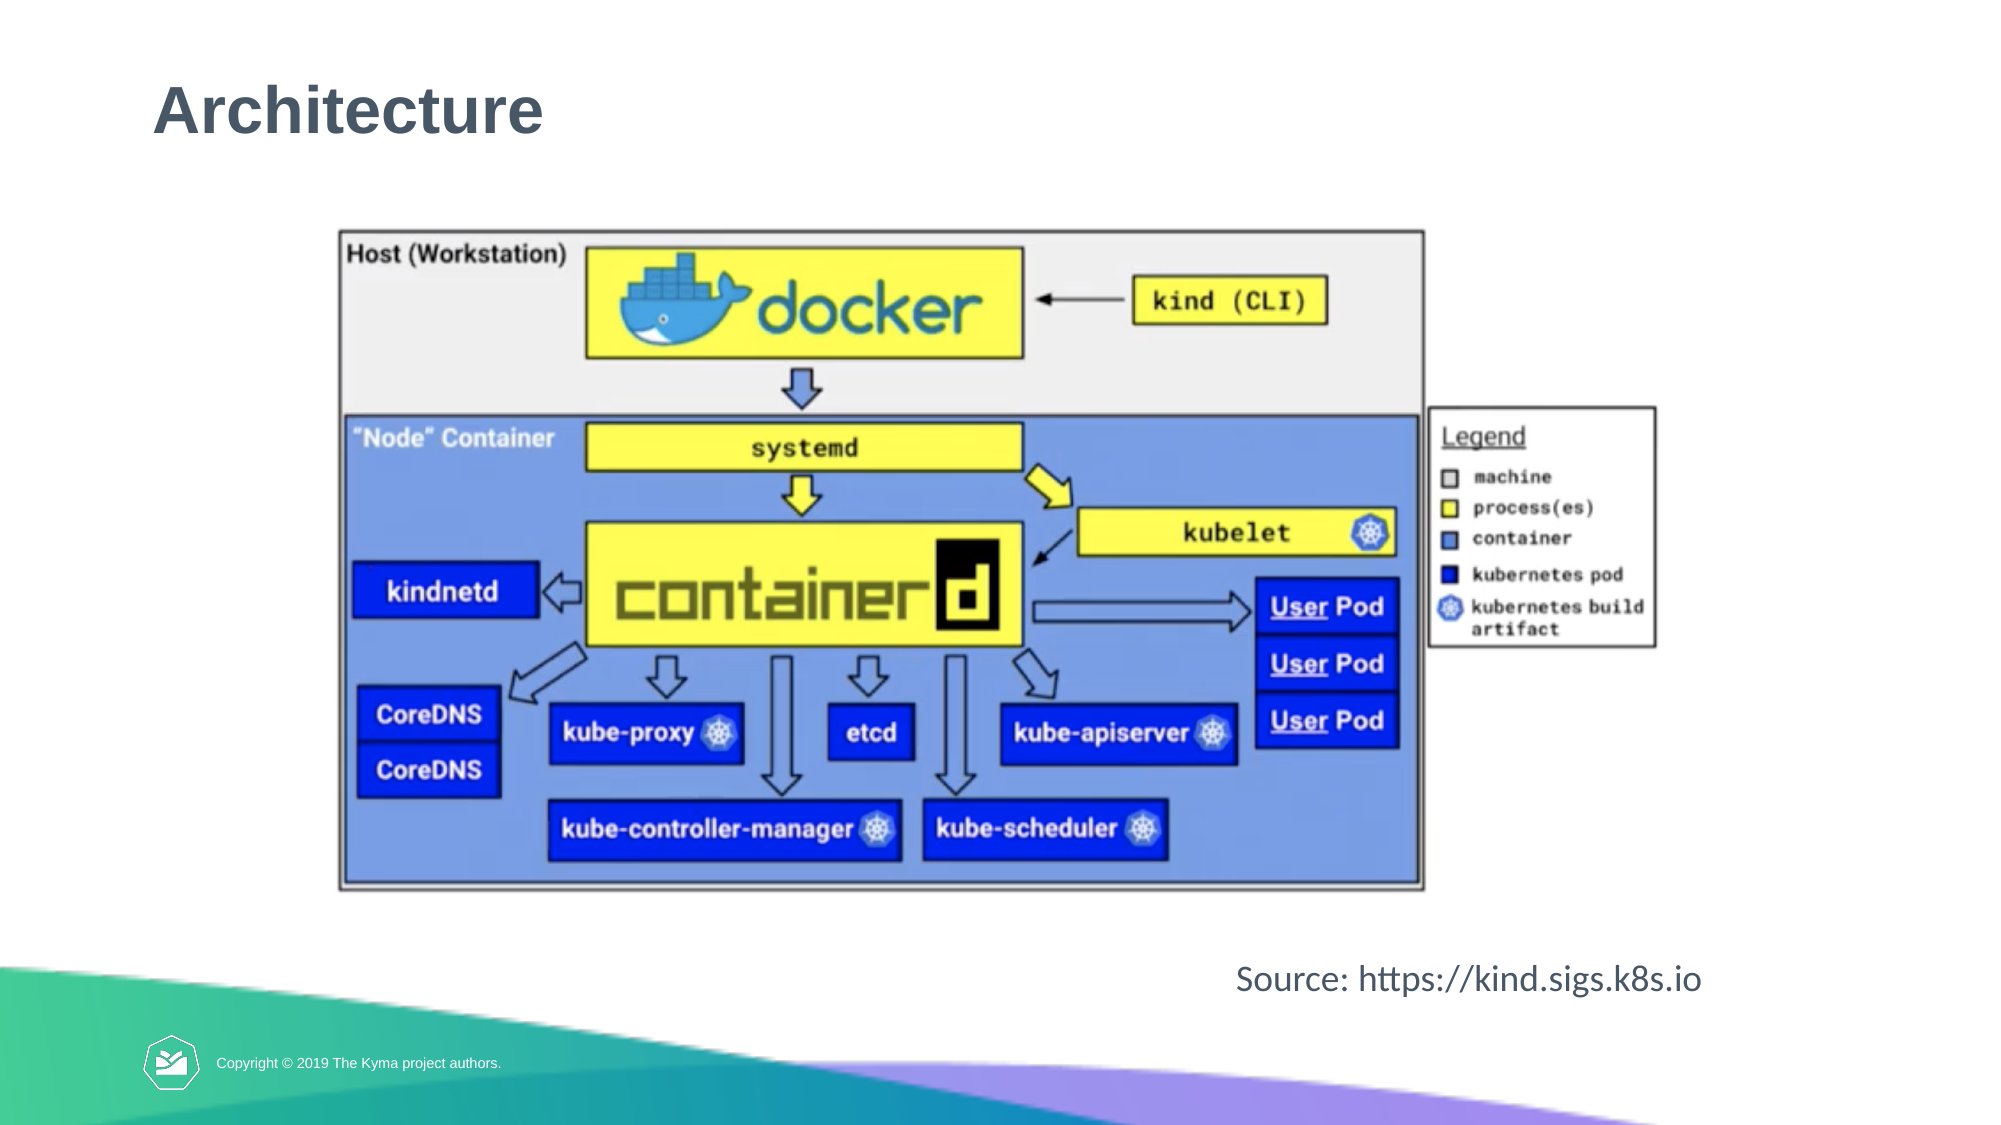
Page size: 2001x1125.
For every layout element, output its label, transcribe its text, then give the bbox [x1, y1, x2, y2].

title Architecture [137, 59, 1863, 278]
text_box Source: https://kind.sigs.k8s.io [1221, 946, 1793, 1007]
picture [0, 223, 2001, 1125]
